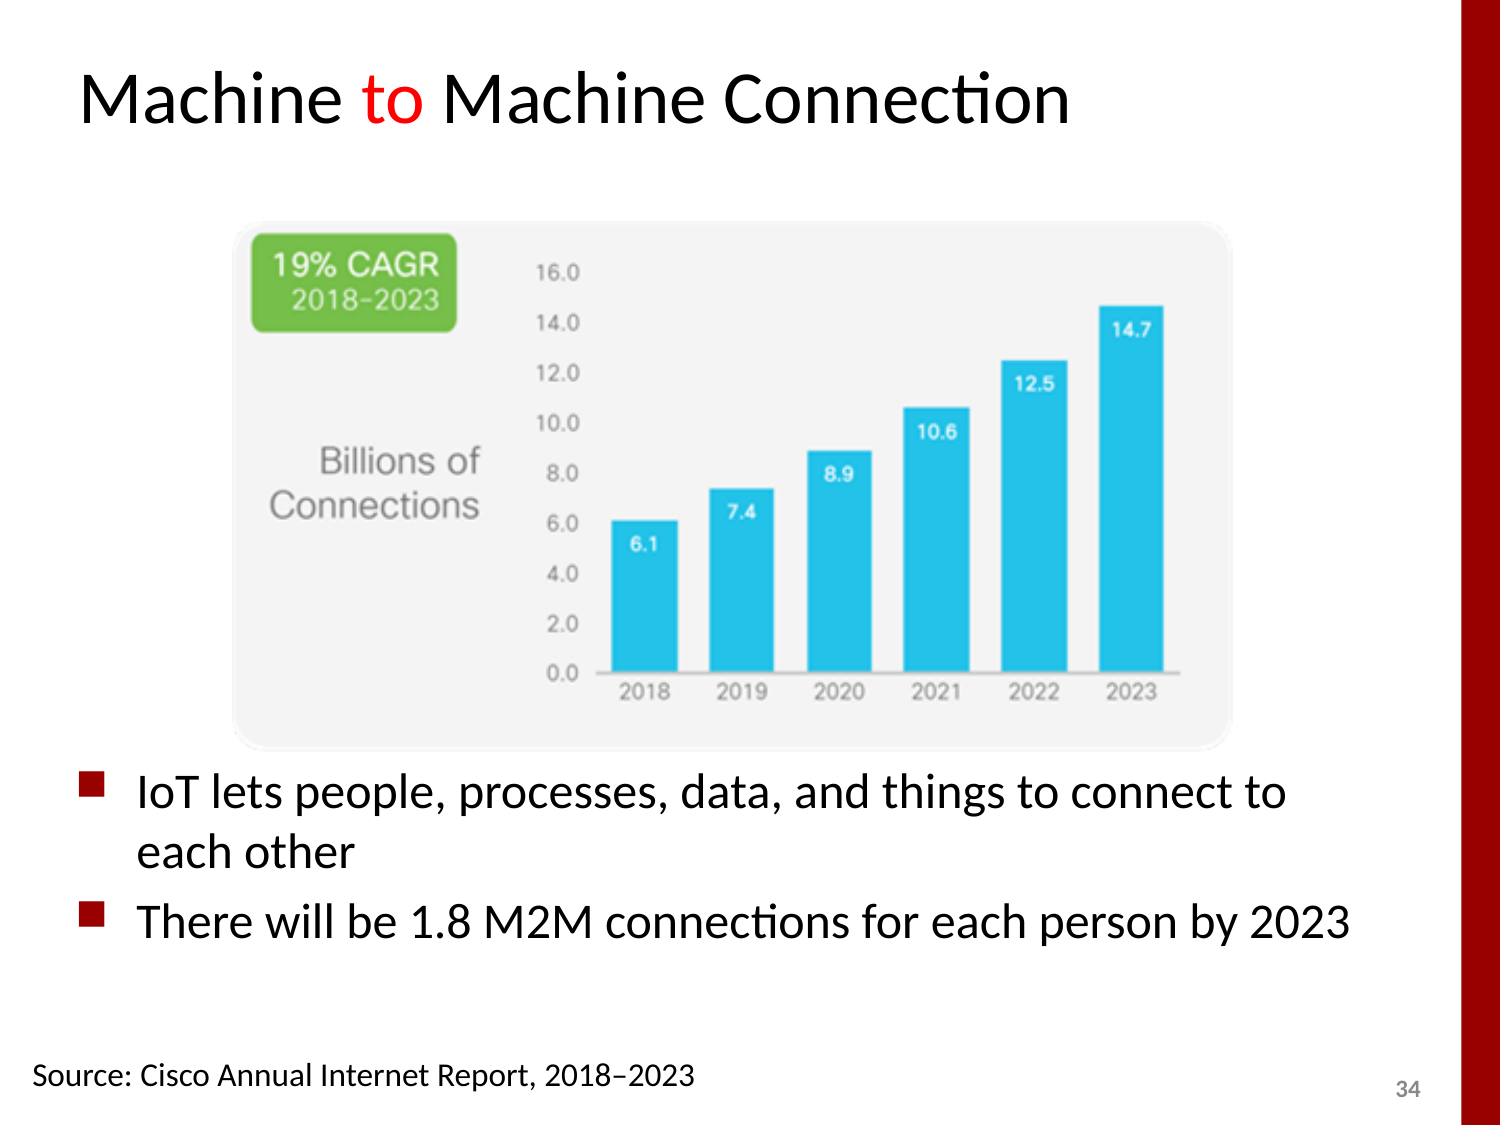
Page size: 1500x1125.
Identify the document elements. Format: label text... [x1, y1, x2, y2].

picture [232, 221, 1233, 752]
text_box Source: Cisco Annual Internet Report, 2018–2023 [17, 1046, 1082, 1101]
text_box IoT lets people, processes, data, and things to connect to each other There will be 1.8 M2M connections for each person by 2023 [65, 751, 1400, 1047]
title Machine to Machine Connection [63, 30, 1310, 156]
